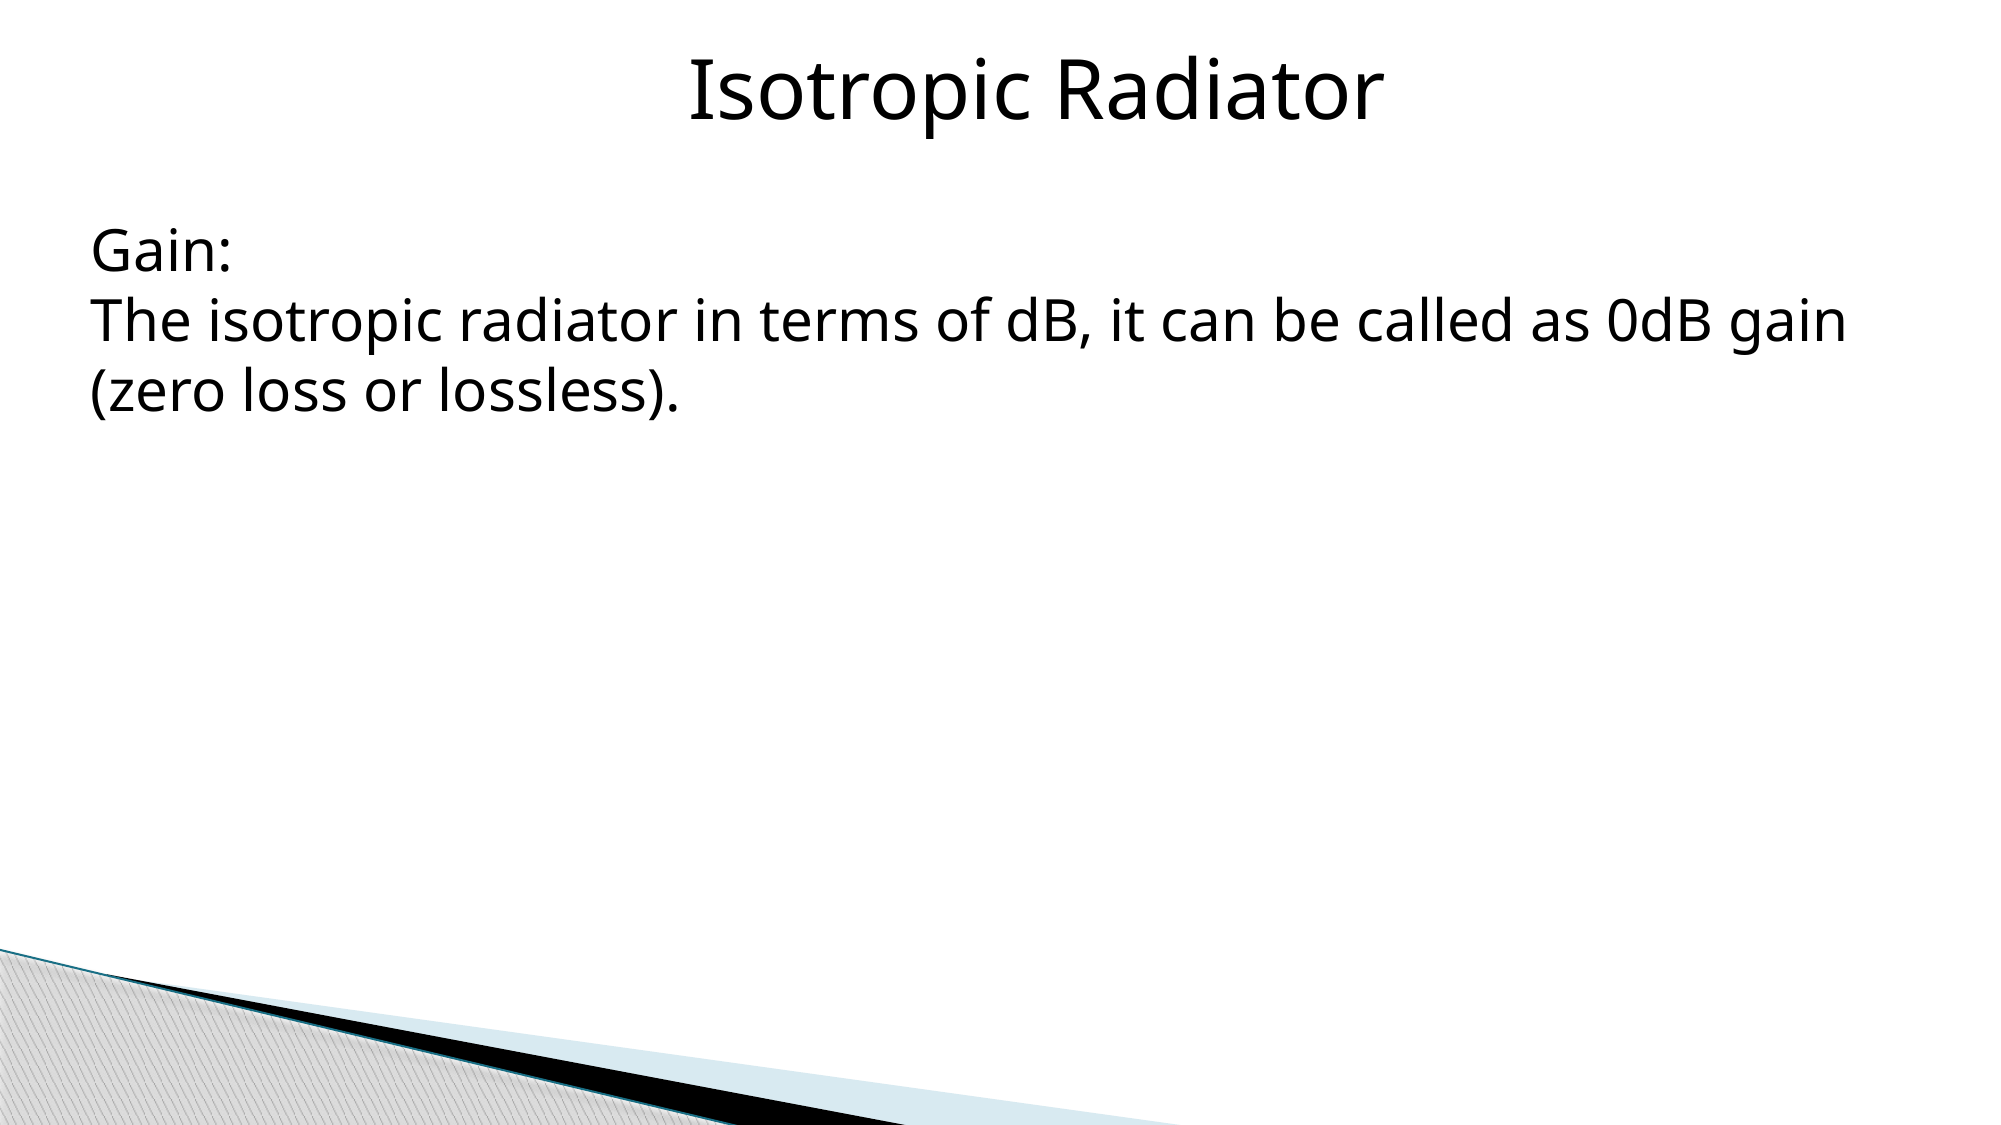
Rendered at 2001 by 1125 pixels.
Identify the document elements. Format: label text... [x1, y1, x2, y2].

text_box Isotropic Radiator [0, 19, 2000, 144]
text_box Gain: The isotropic radiator in terms of dB, it can be called as 0dB gain (zero loss or lossless). [76, 205, 1948, 571]
